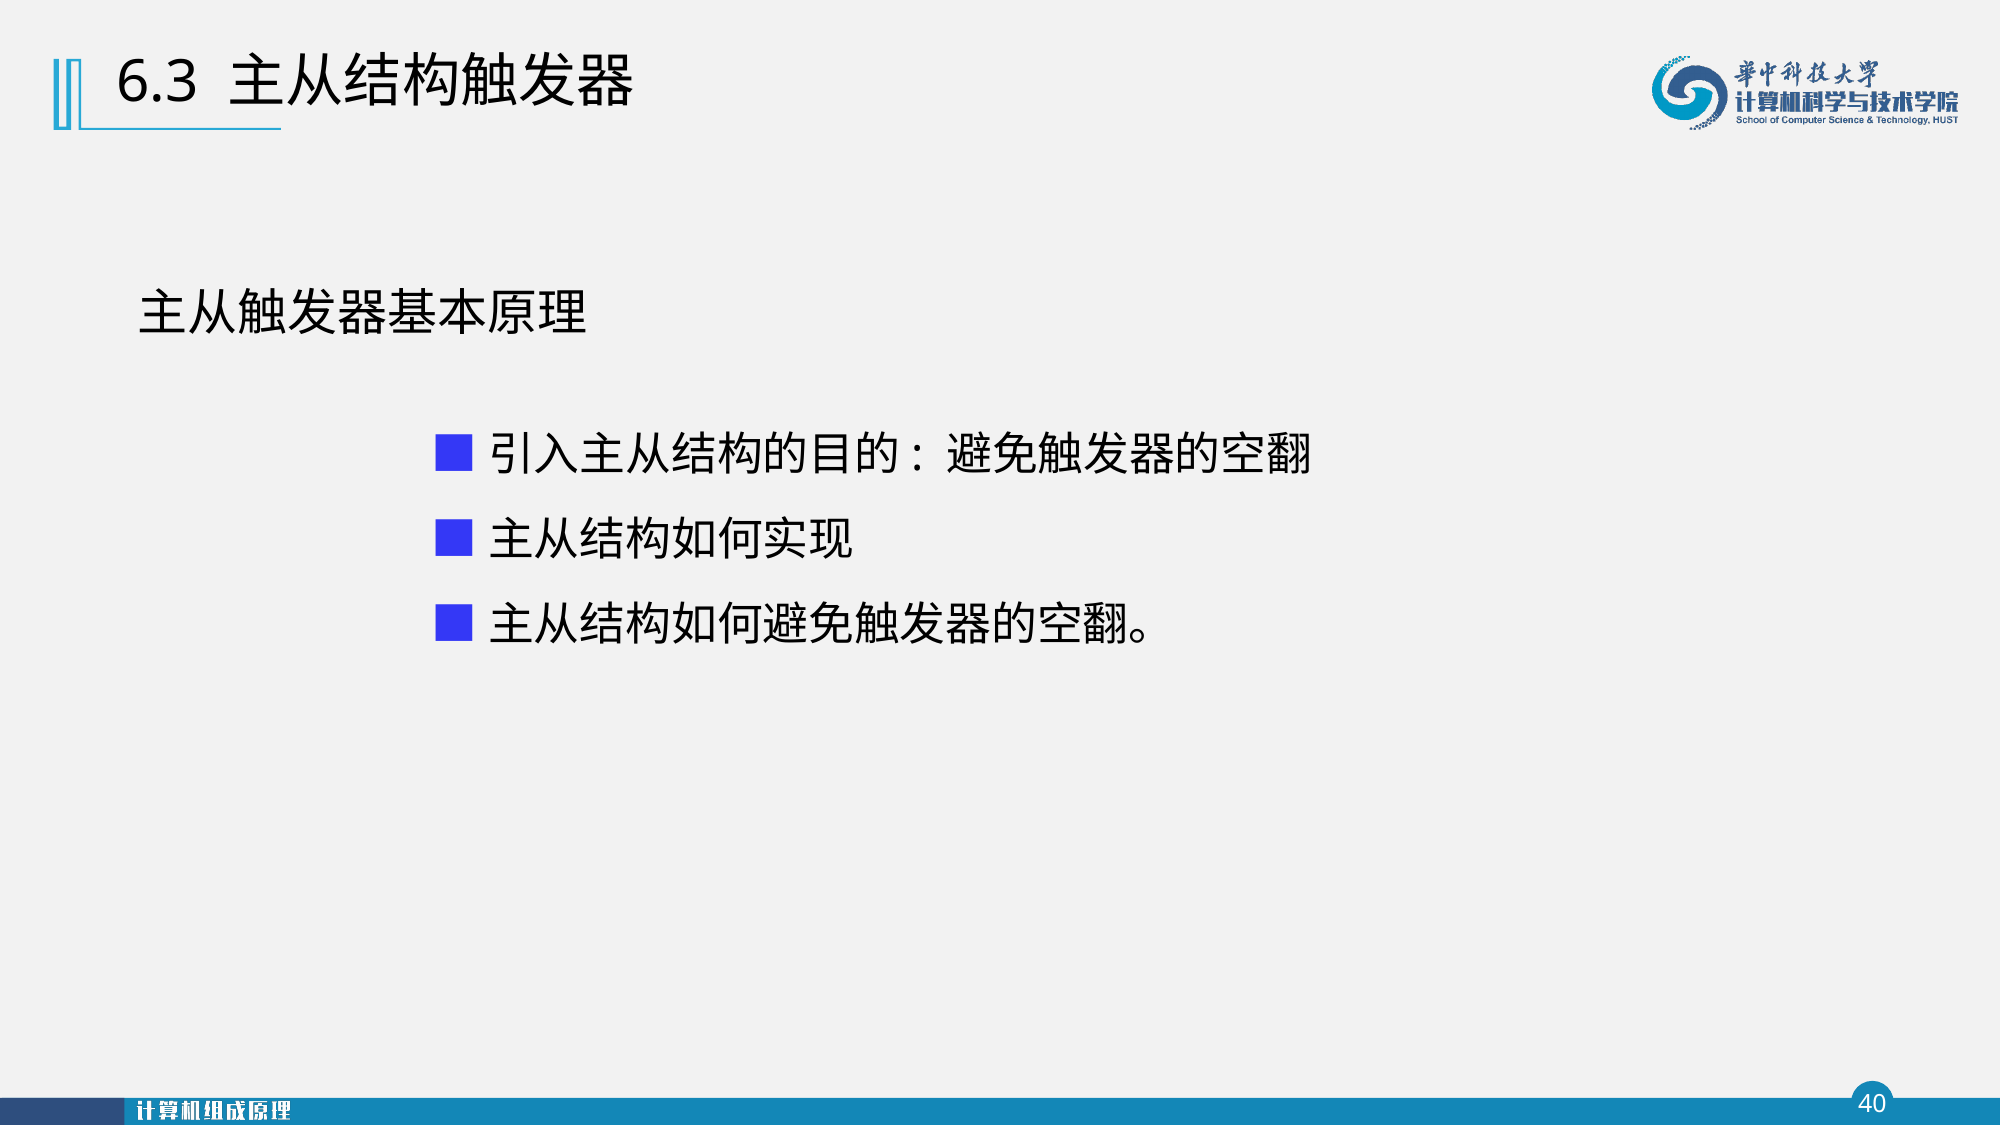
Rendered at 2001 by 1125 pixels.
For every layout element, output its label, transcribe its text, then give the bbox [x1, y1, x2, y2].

picture [1652, 56, 1958, 130]
text_box 6.3 主从结构触发器 [101, 31, 1306, 134]
picture [1652, 56, 1678, 81]
text_box 主从触发器基本原理 [122, 273, 777, 349]
text_box ■引入主从结构的目的: 避免触发器的空翻 ■主从结构如何实现 ■主从结构如何避免触发器的空翻。 [416, 390, 1401, 657]
